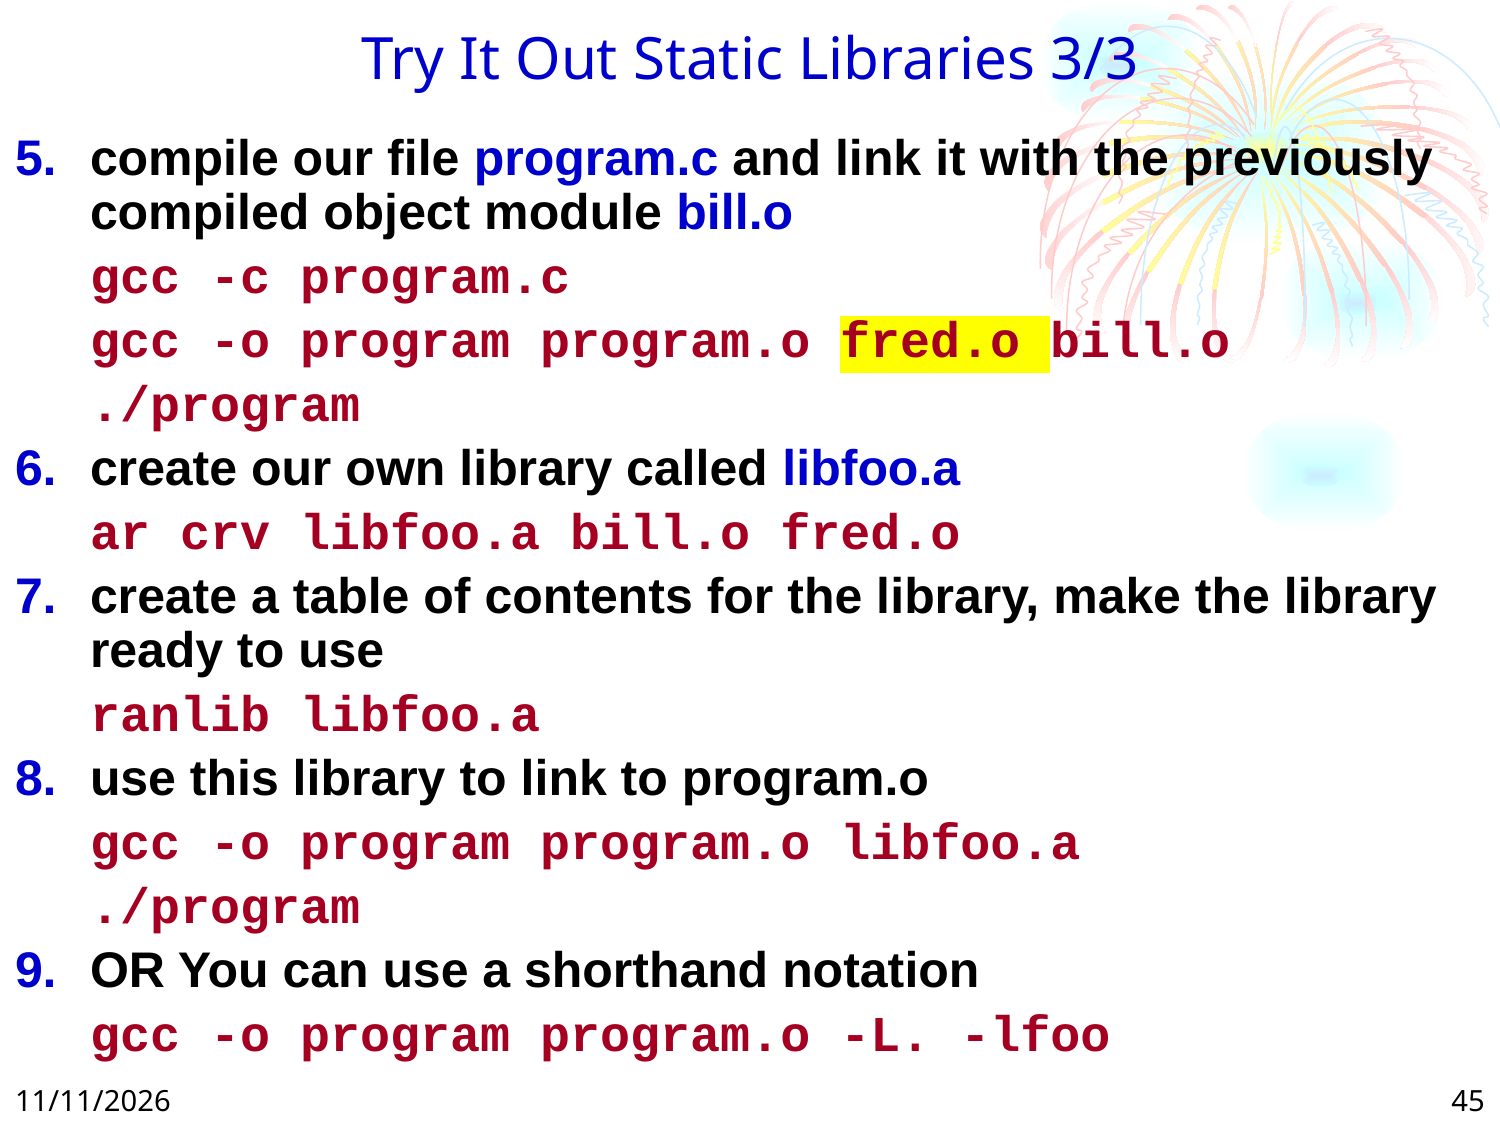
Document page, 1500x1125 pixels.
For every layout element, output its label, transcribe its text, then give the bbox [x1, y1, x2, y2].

title Try It Out Static Libraries 3/3 [0, 0, 1500, 113]
list compile our file program.c and link it with the previously compiled object module bill.o gcc -c program.c gcc -o program program.o fred.o bill.o ./program create our own library called libfoo.a ar crv libfoo.a bill.o fred.o create a table of contents for the library, make the library ready to use ranlib libfoo.a use this library to link to program.o gcc -o program program.o libfoo.a ./program OR You can use a shorthand notation gcc -o program program.o -L. -lfoo [0, 125, 1500, 1125]
